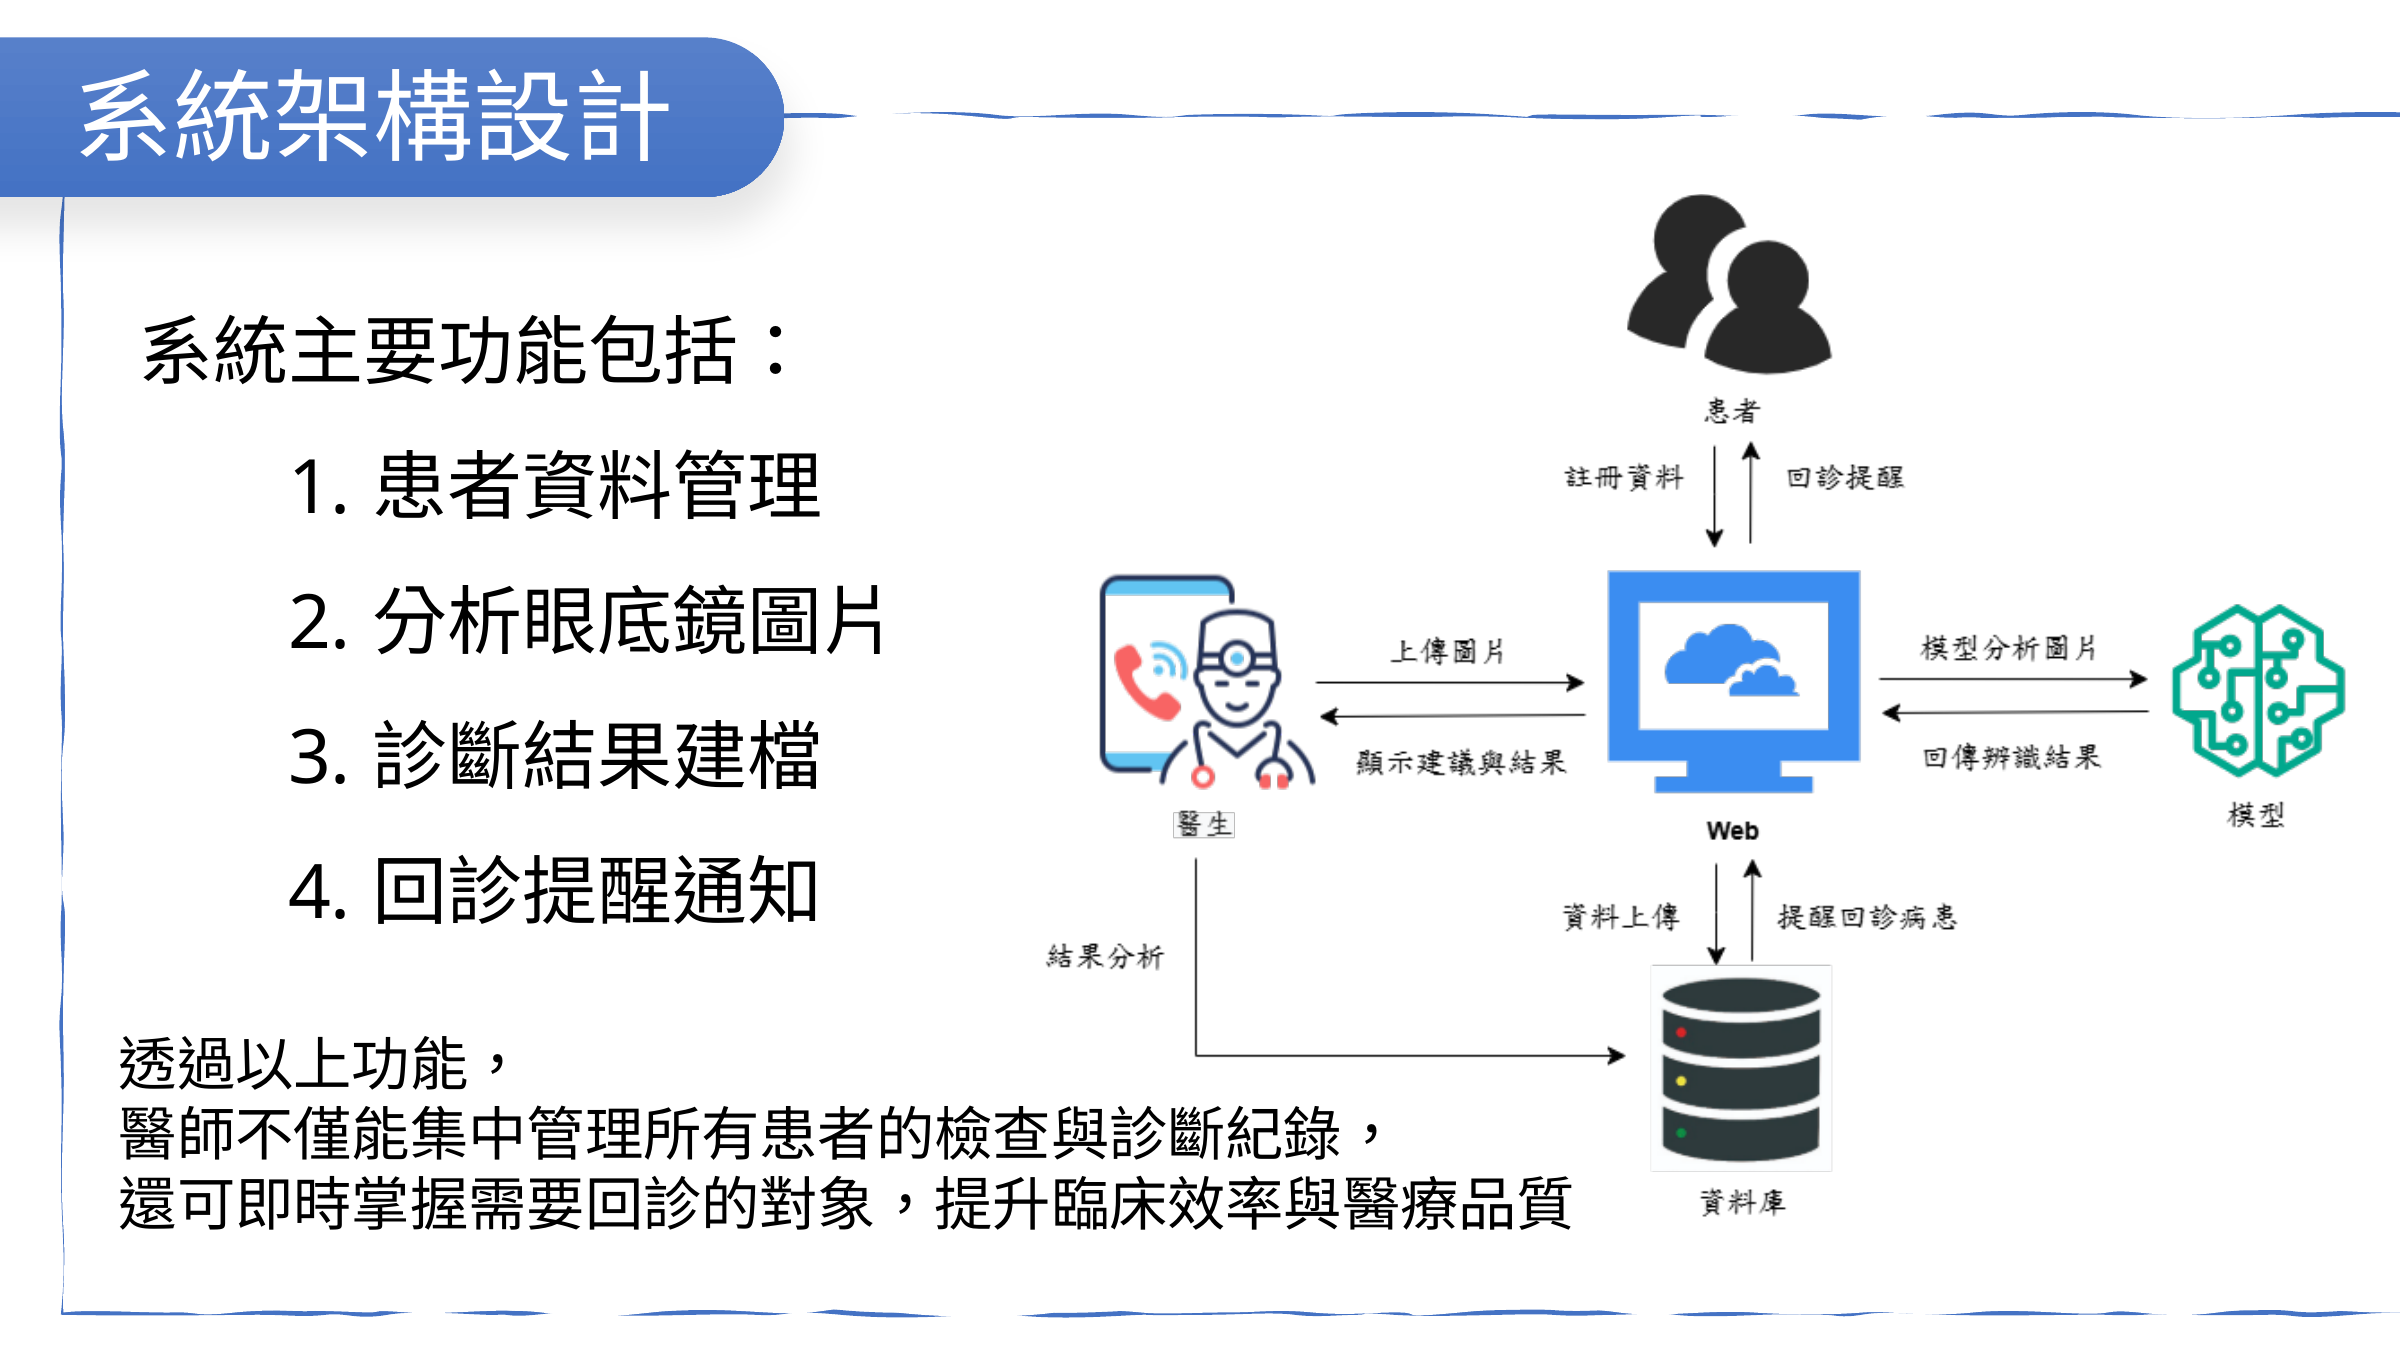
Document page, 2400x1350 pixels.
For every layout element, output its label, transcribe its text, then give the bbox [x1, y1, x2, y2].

text_box [60, 113, 2400, 1318]
text_box 系統主要功能包括： 患者資料管理 分析眼底鏡圖片 診斷結果建檔 回診提醒通知 [123, 250, 1034, 941]
picture [1034, 194, 2358, 1233]
text_box 系統架構設計 [0, 36, 786, 198]
text_box 透過以上功能， 醫師不僅能集中管理所有患者的檢查與診斷紀錄， 還可即時掌握需要回診的對象，提升臨床效率與醫療品質 [104, 1020, 1633, 1245]
